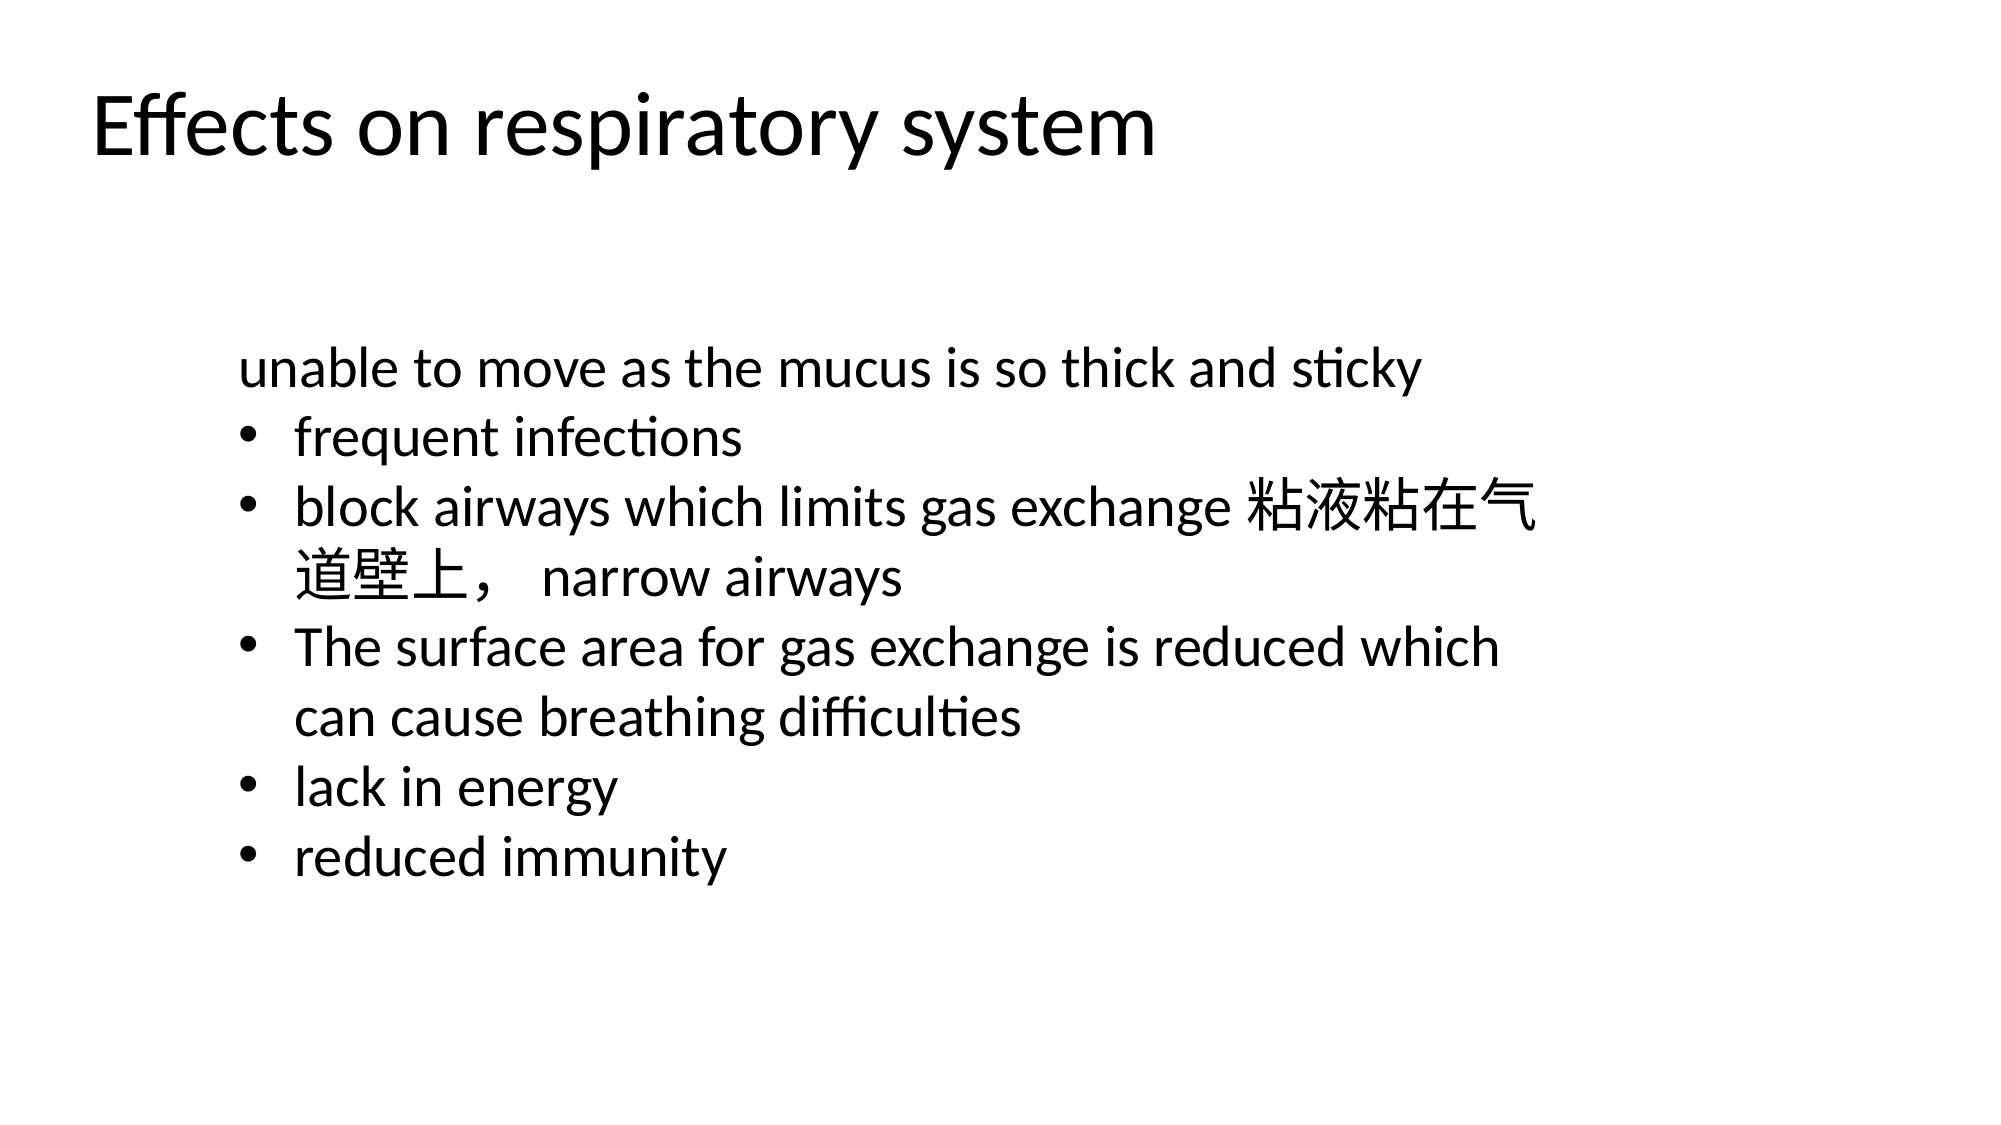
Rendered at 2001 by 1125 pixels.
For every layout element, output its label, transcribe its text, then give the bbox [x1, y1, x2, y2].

title Effects on respiratory system [76, 17, 1802, 235]
text_box unable to move as the mucus is so thick and sticky frequent infections block airways which limits gas exchange粘液粘在气道壁上，narrow airways The surface area for gas exchange is reduced which can cause breathing difficulties lack in energy reduced immunity [223, 321, 1585, 966]
